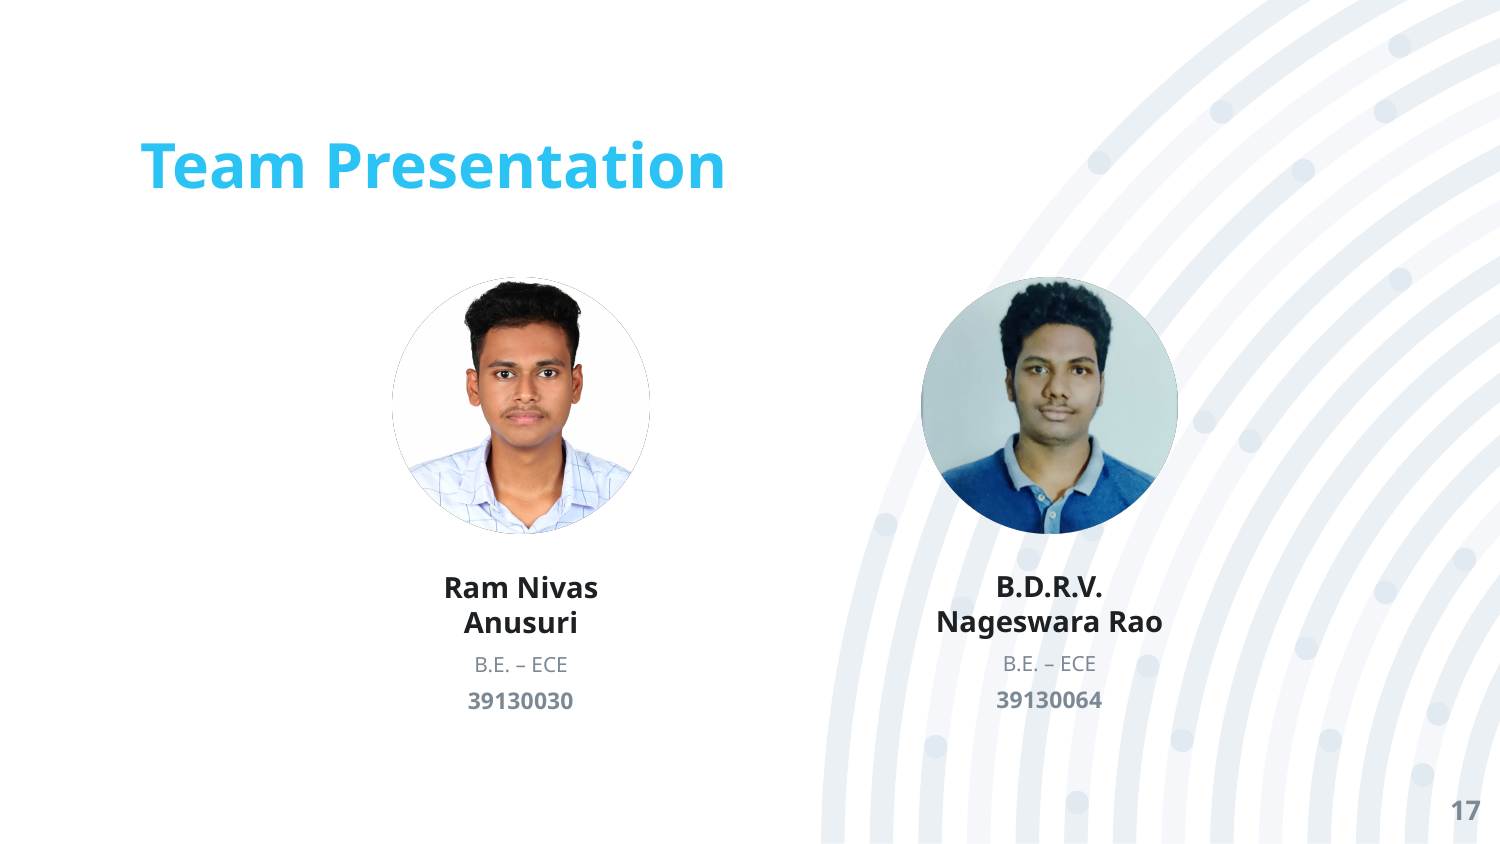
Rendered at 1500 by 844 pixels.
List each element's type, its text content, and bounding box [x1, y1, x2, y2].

slide_number 17 [1391, 779, 1482, 844]
picture [920, 276, 1179, 535]
text_box B.E. – ECE 39130064 [921, 643, 1178, 721]
text_box B.E. – ECE 39130030 [392, 643, 650, 722]
picture [392, 276, 650, 535]
text_box Ram Nivas Anusuri [398, 569, 644, 643]
title Team Presentation [140, 137, 1360, 203]
text_box B.D.R.V. Nageswara Rao [927, 568, 1172, 643]
